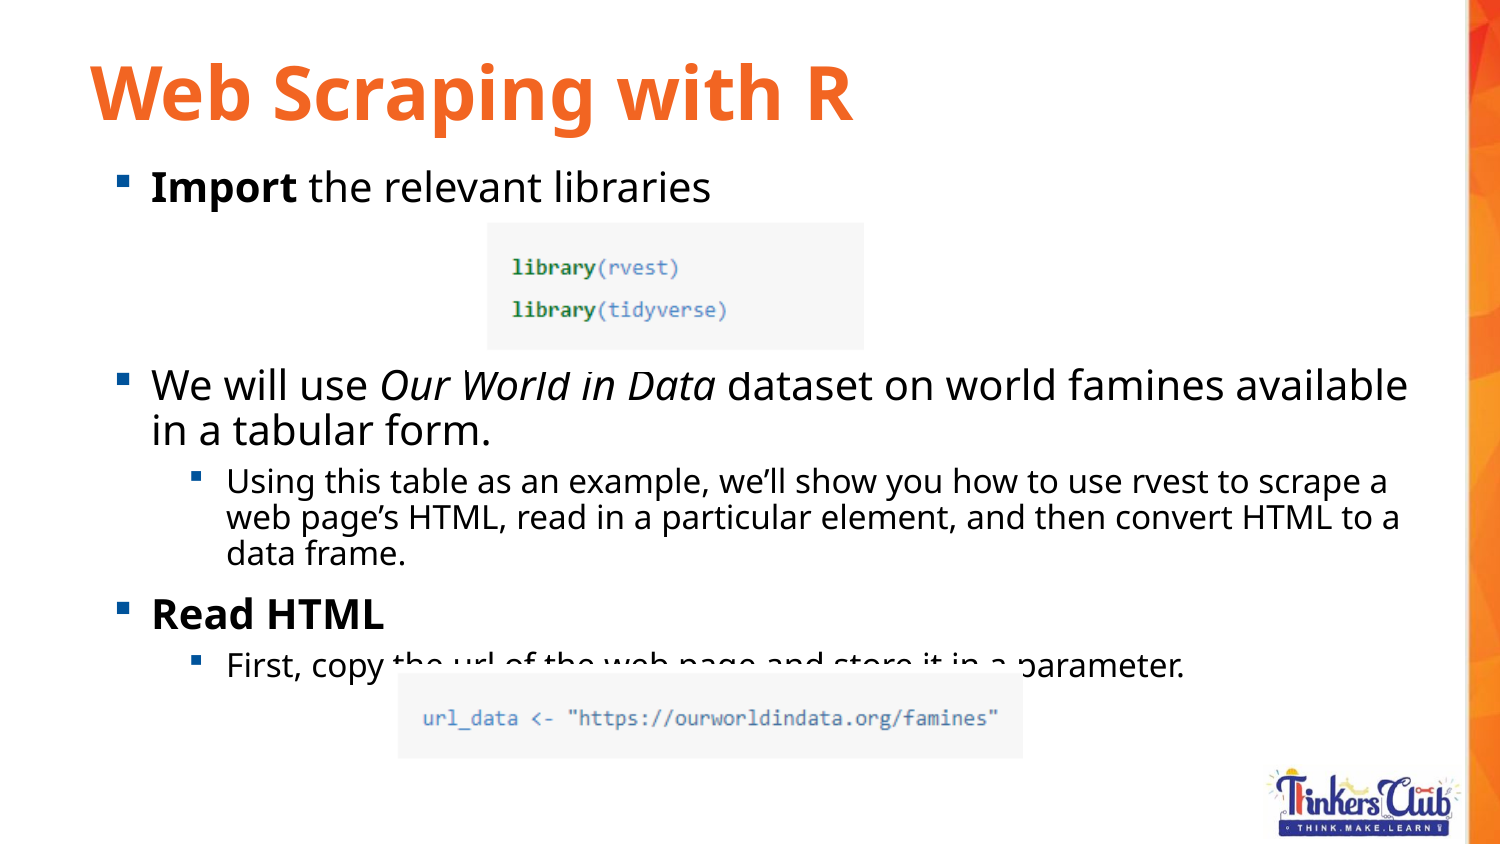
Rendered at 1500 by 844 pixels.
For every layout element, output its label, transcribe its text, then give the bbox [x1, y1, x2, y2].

picture [1465, 0, 1500, 844]
subtitle Web Scraping with R [0, 37, 1366, 99]
picture [467, 209, 864, 372]
picture [1263, 764, 1462, 839]
list Import the relevant libraries We will use Our World in Data dataset on world famines available in a tabular form. Using this table as an example, we’ll show you how to use rvest to scrape a web page’s HTML, read in a particular element, and then convert HTML to a data frame. Read HTML First, copy the url of the web page and store it in a parameter. [98, 159, 1452, 778]
picture [392, 664, 1023, 765]
